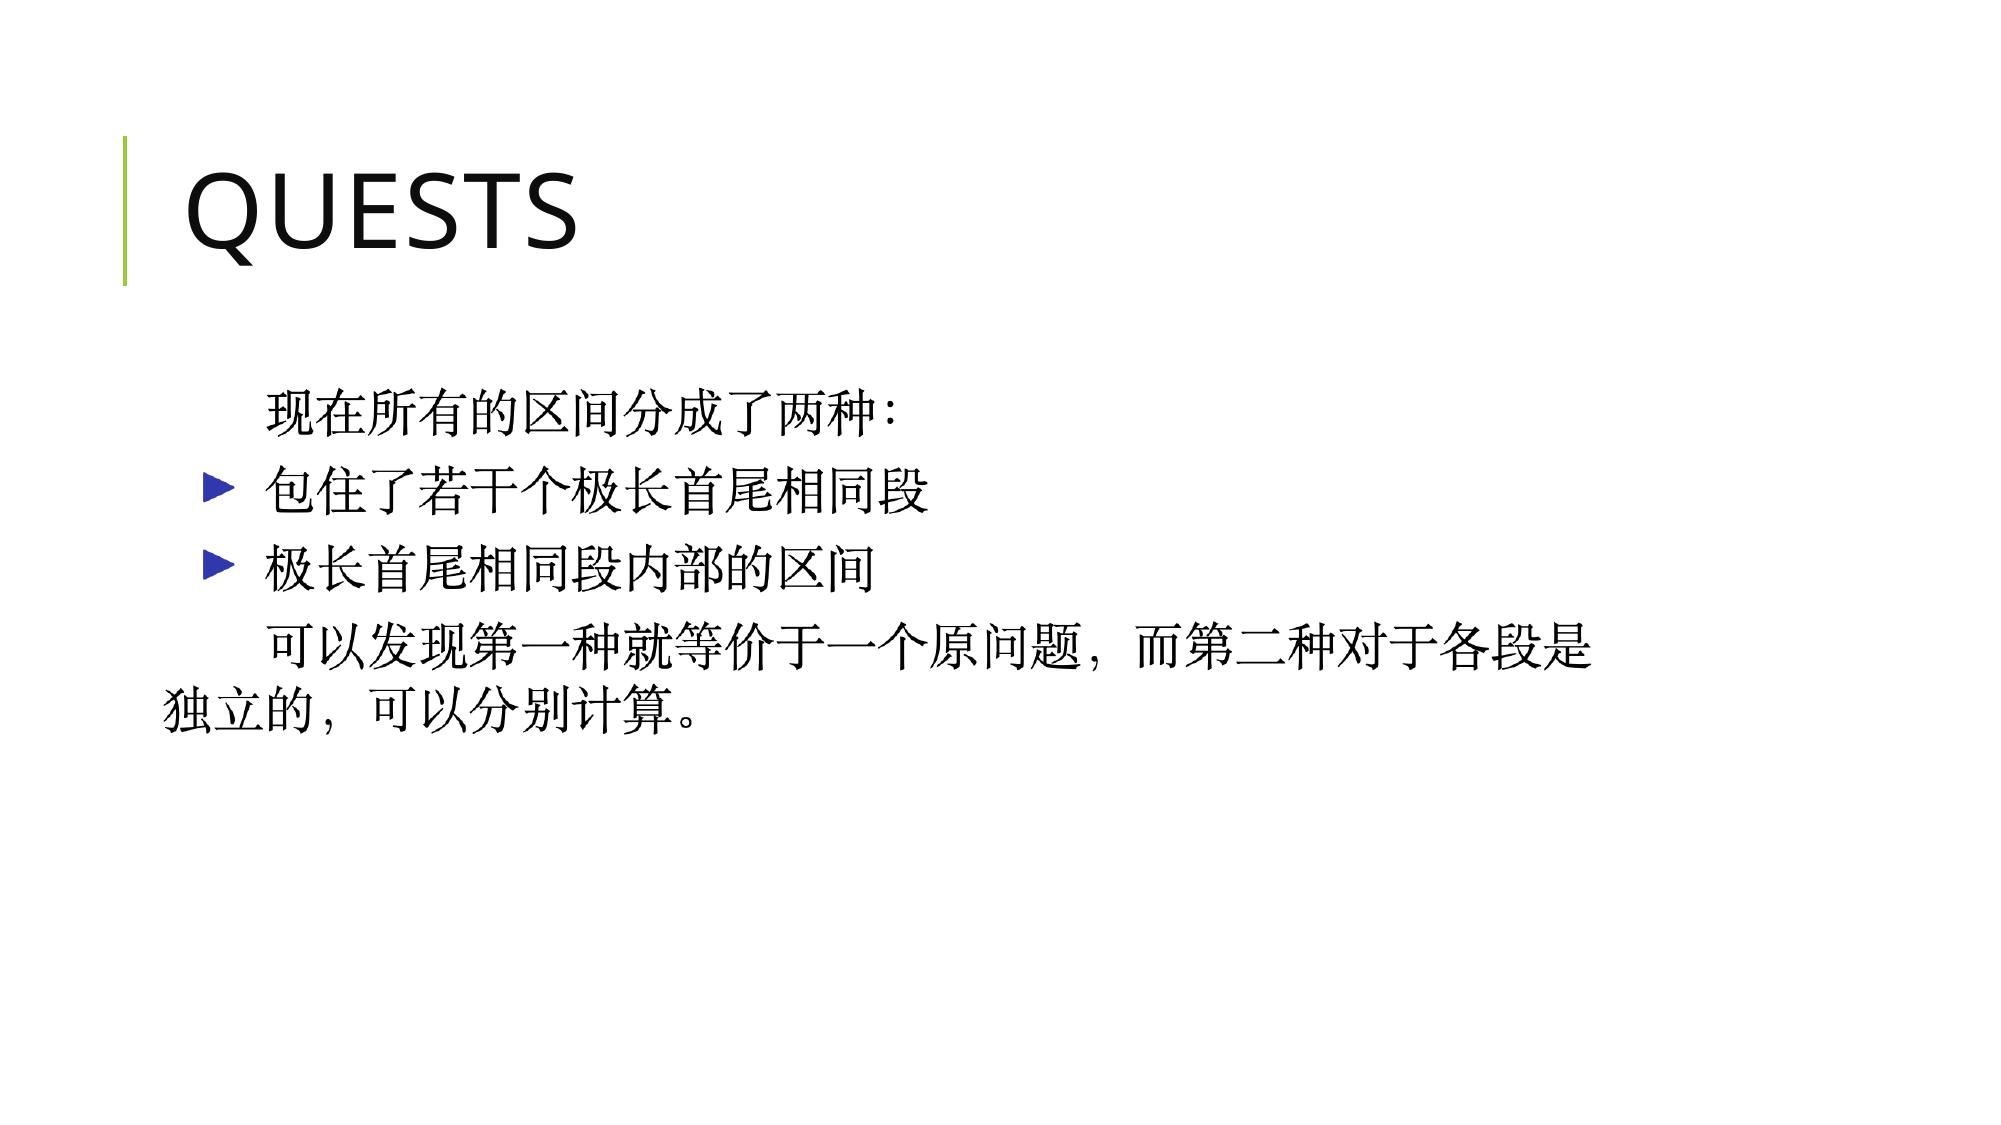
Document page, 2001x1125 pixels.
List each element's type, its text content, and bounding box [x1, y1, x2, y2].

picture [137, 374, 1608, 758]
title QUESTS [167, 96, 1763, 342]
